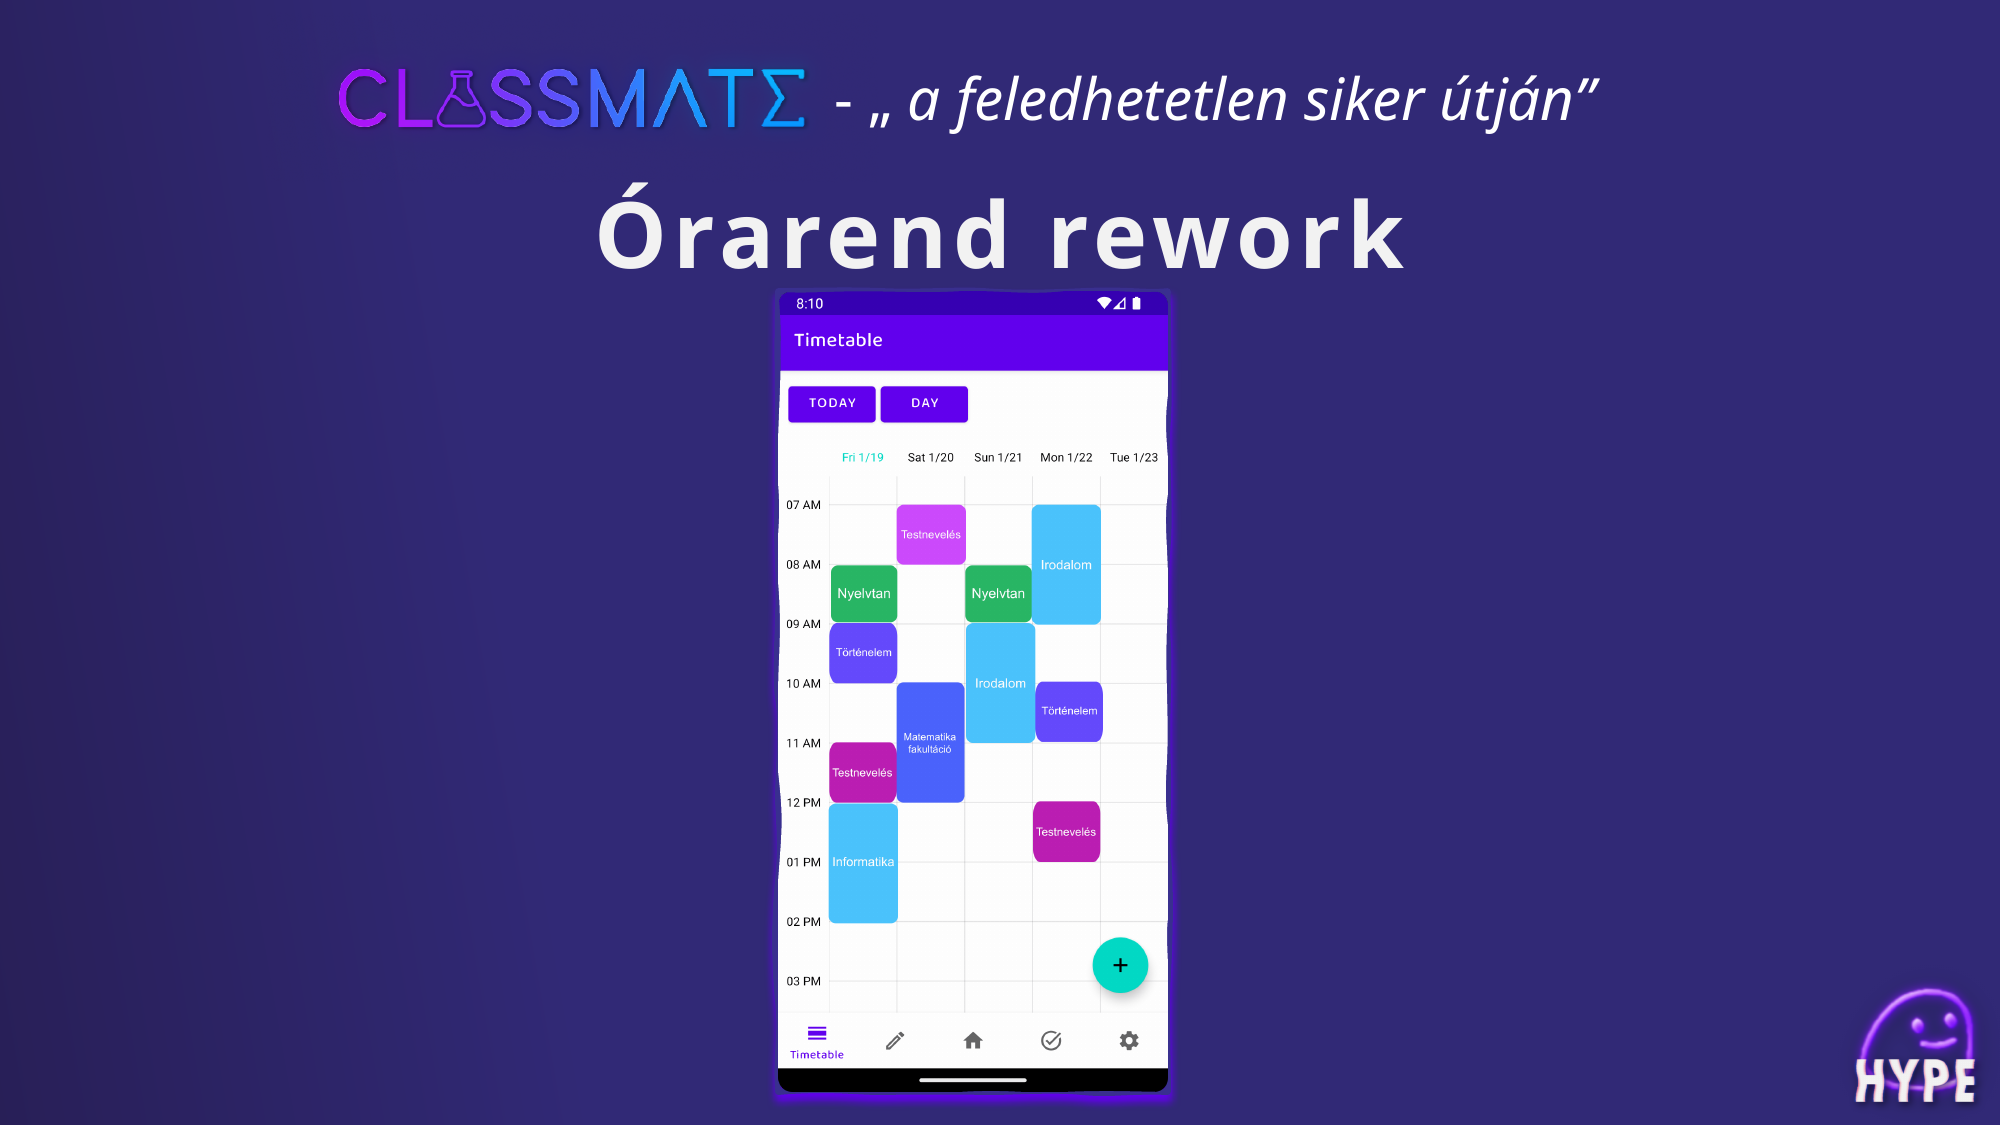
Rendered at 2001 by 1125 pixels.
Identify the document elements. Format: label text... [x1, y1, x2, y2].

picture [778, 291, 1168, 1092]
text_box Órarend rework [153, 87, 1847, 397]
picture [1780, 909, 2000, 1125]
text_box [265, 12, 1768, 183]
